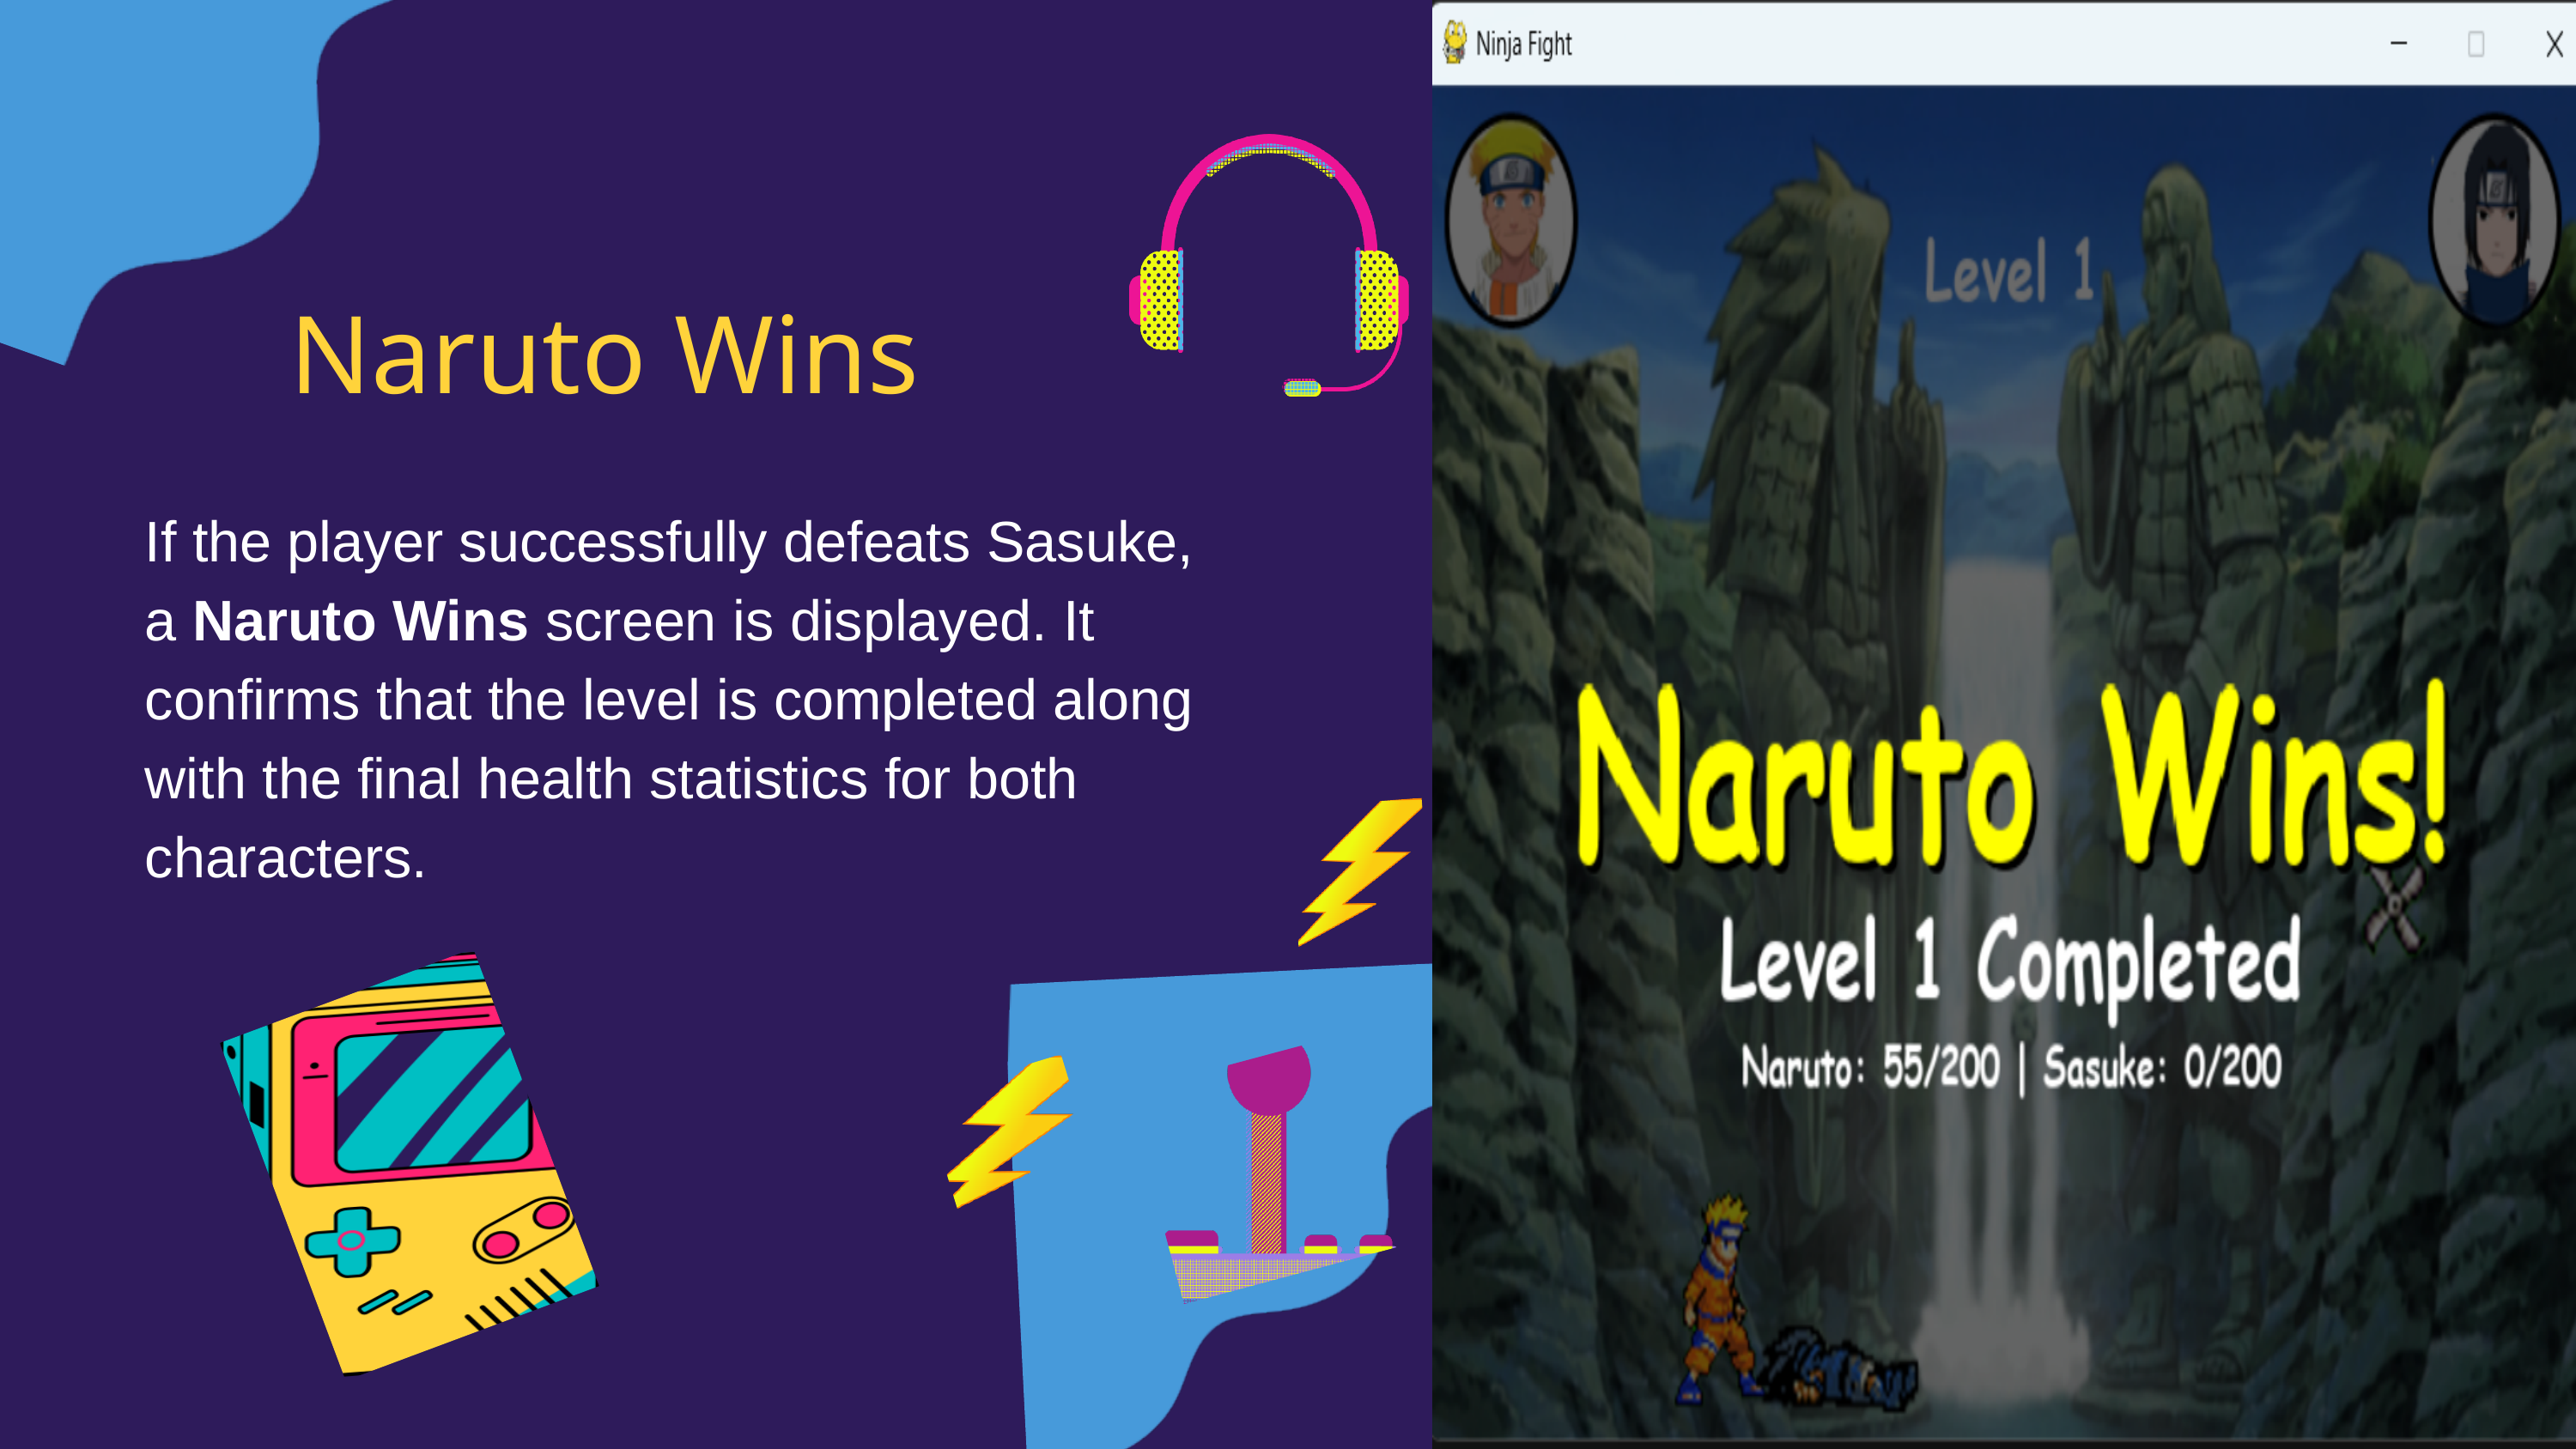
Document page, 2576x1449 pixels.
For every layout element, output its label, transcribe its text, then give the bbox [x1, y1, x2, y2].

text_box [1003, 963, 1427, 1449]
text_box [0, 0, 504, 464]
text_box Naruto Wins [355, 260, 1271, 415]
text_box [1129, 134, 1409, 397]
text_box [1127, 1029, 1418, 1305]
picture [1432, 0, 2576, 1449]
text_box If the player successfully defeats Sasuke, a Naruto Wins screen is displayed. It confirms that the level is completed along with the final health statistics for both characters. [144, 494, 1200, 889]
text_box [219, 948, 599, 1381]
text_box [1288, 797, 1427, 952]
text_box [922, 1054, 1101, 1225]
